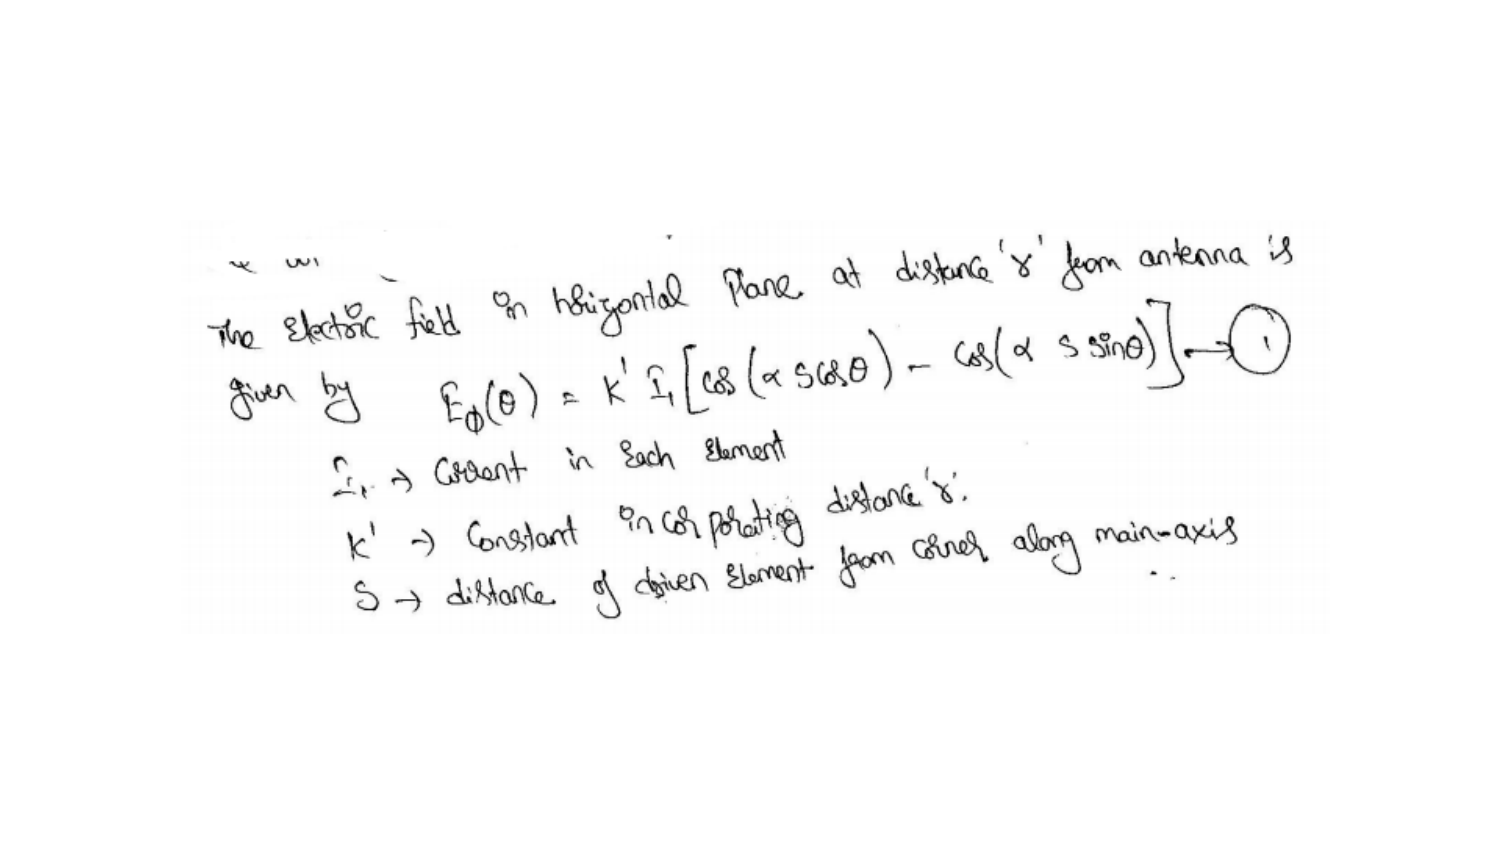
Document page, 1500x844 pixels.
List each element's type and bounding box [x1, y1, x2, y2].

picture [169, 209, 1330, 634]
